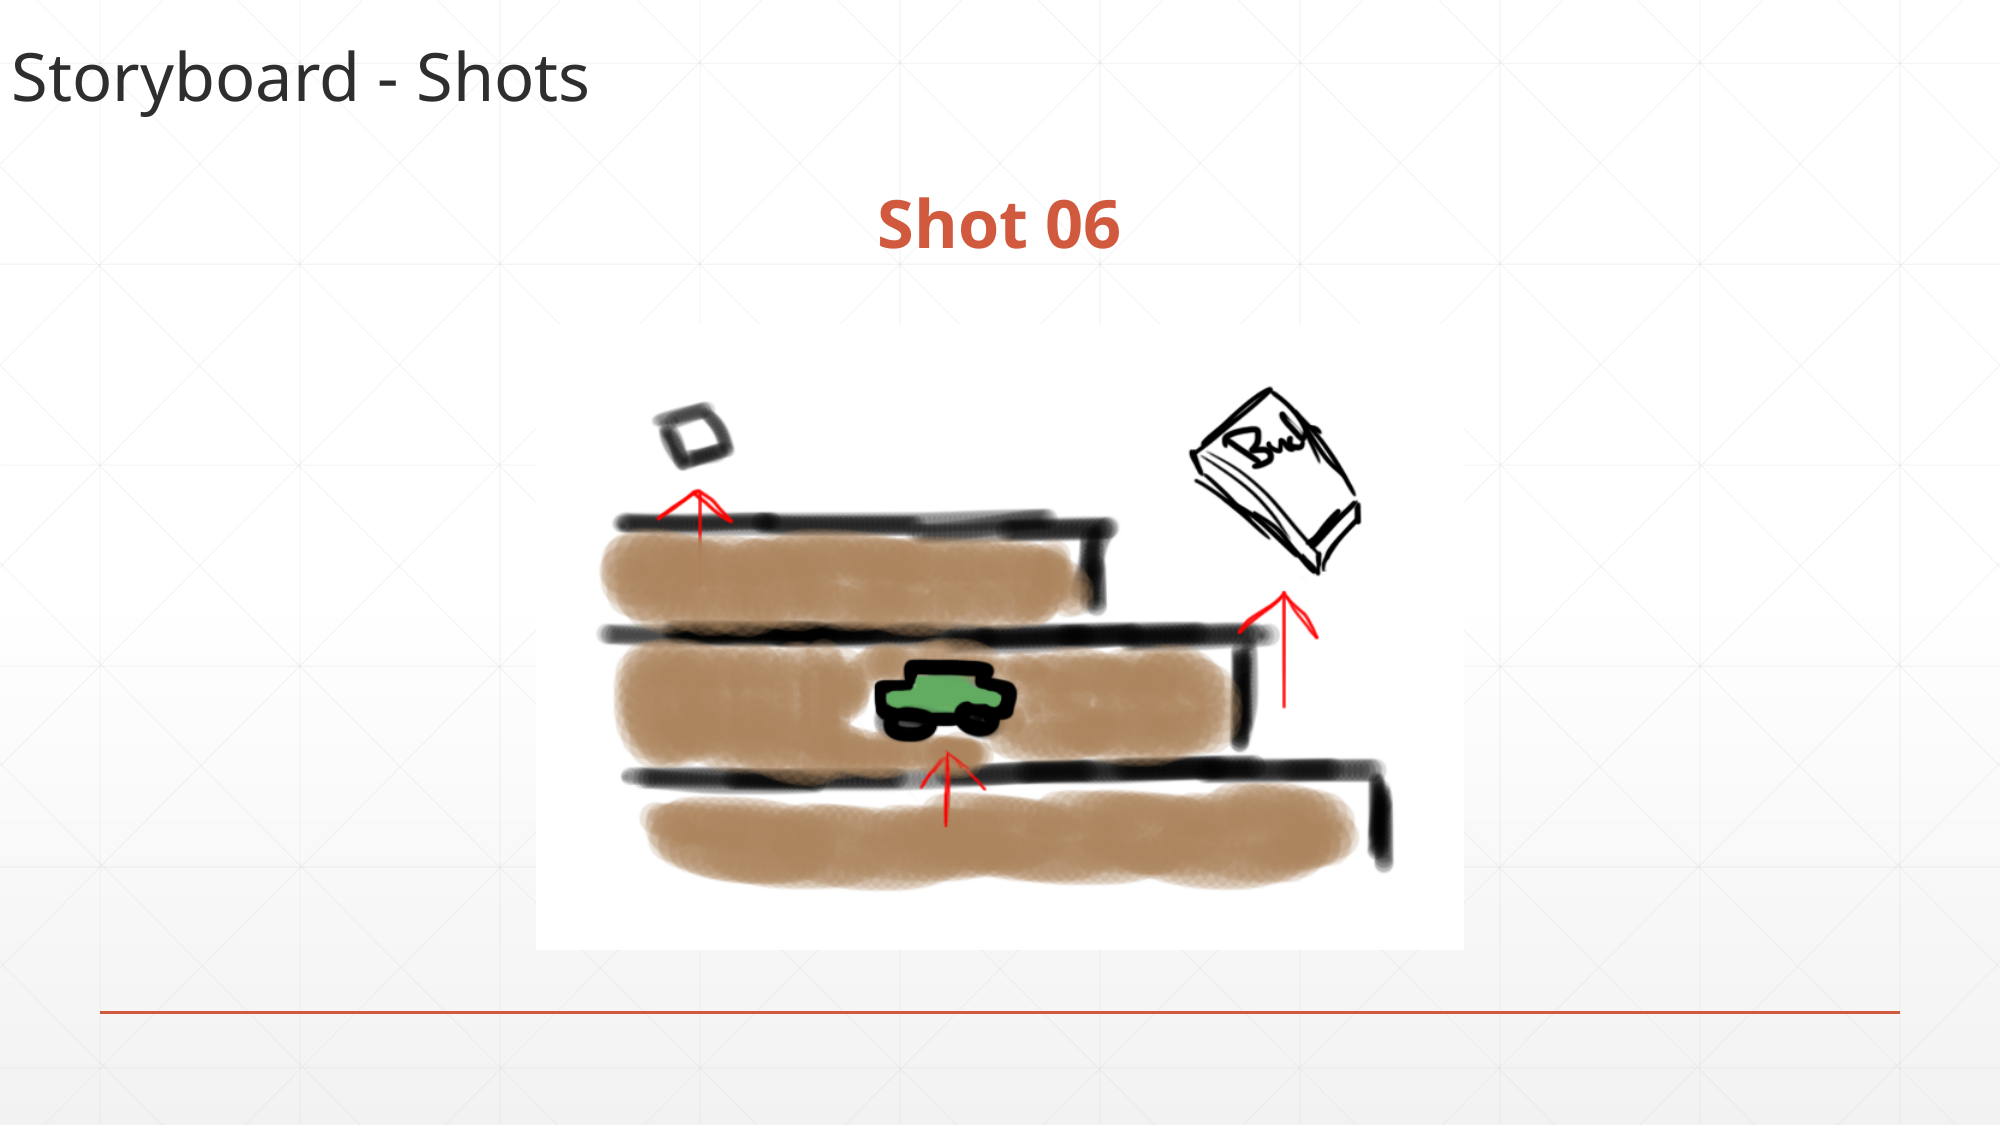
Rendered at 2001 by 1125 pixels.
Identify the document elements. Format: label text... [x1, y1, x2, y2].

text_box Storyboard - Shots [0, 27, 607, 123]
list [535, 324, 1464, 950]
title Shot 06 [212, 82, 1788, 271]
